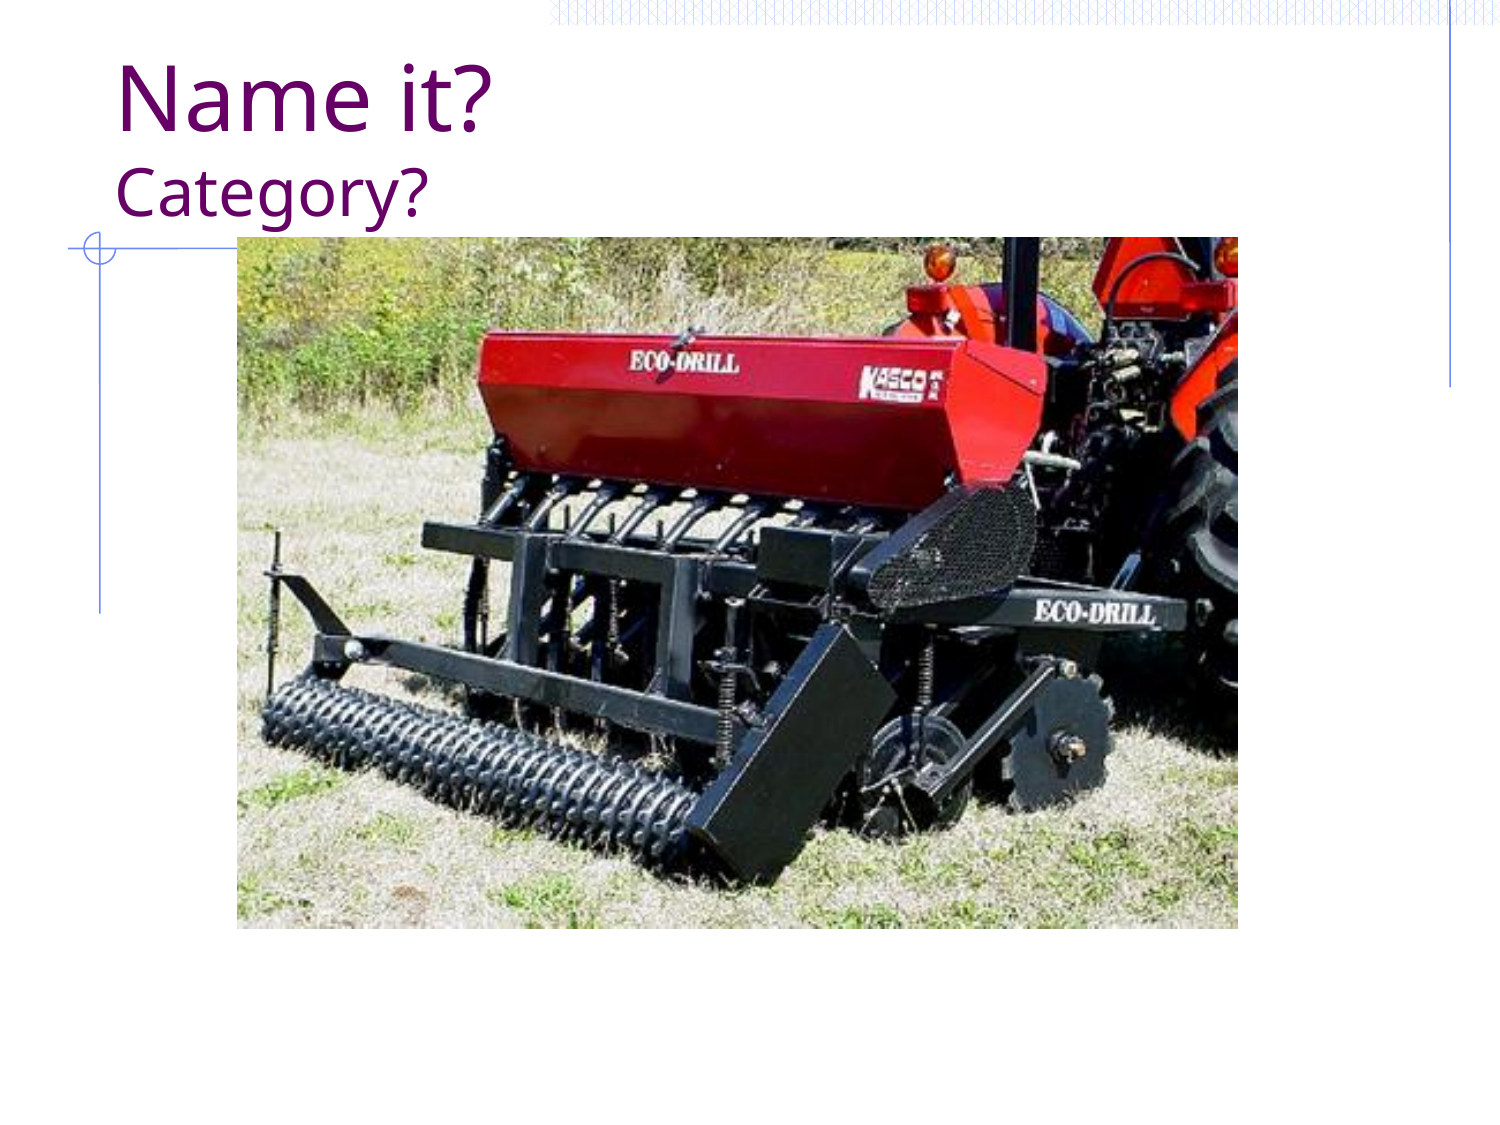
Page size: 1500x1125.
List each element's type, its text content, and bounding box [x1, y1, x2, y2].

title Name it? Category? [99, 50, 1375, 238]
picture [237, 237, 1238, 929]
